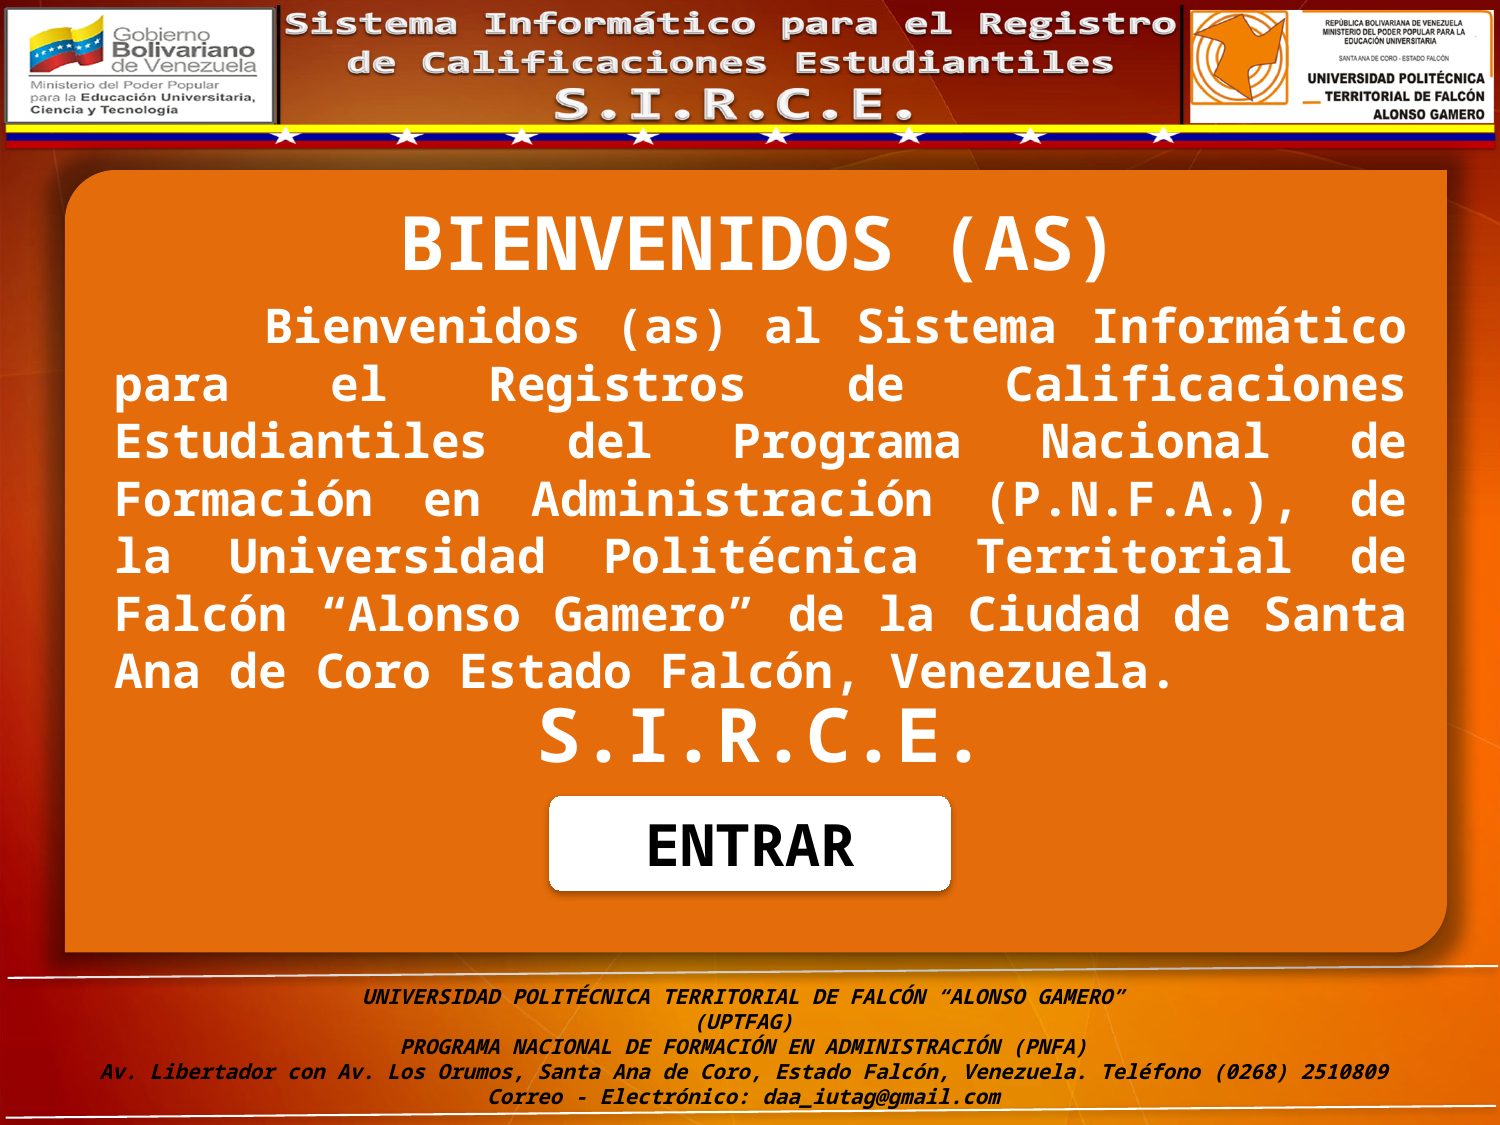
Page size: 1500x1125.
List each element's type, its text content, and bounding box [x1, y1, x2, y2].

text_box [64, 170, 1447, 953]
text_box ENTRAR [549, 796, 951, 891]
text_box Bienvenidos (as) al Sistema Informático para el Registros de Calificaciones Estudiantiles del Programa Nacional de Formación en Administración (P.N.F.A.), de la Universidad Politécnica Territorial de Falcón “Alonso Gamero” de la Ciudad de Santa Ana de Coro Estado Falcón, Venezuela. [100, 288, 1424, 706]
text_box BIENVENIDOS (AS) [196, 188, 1323, 288]
text_box S.I.R.C.E. [198, 680, 1325, 786]
picture [0, 0, 1500, 1125]
